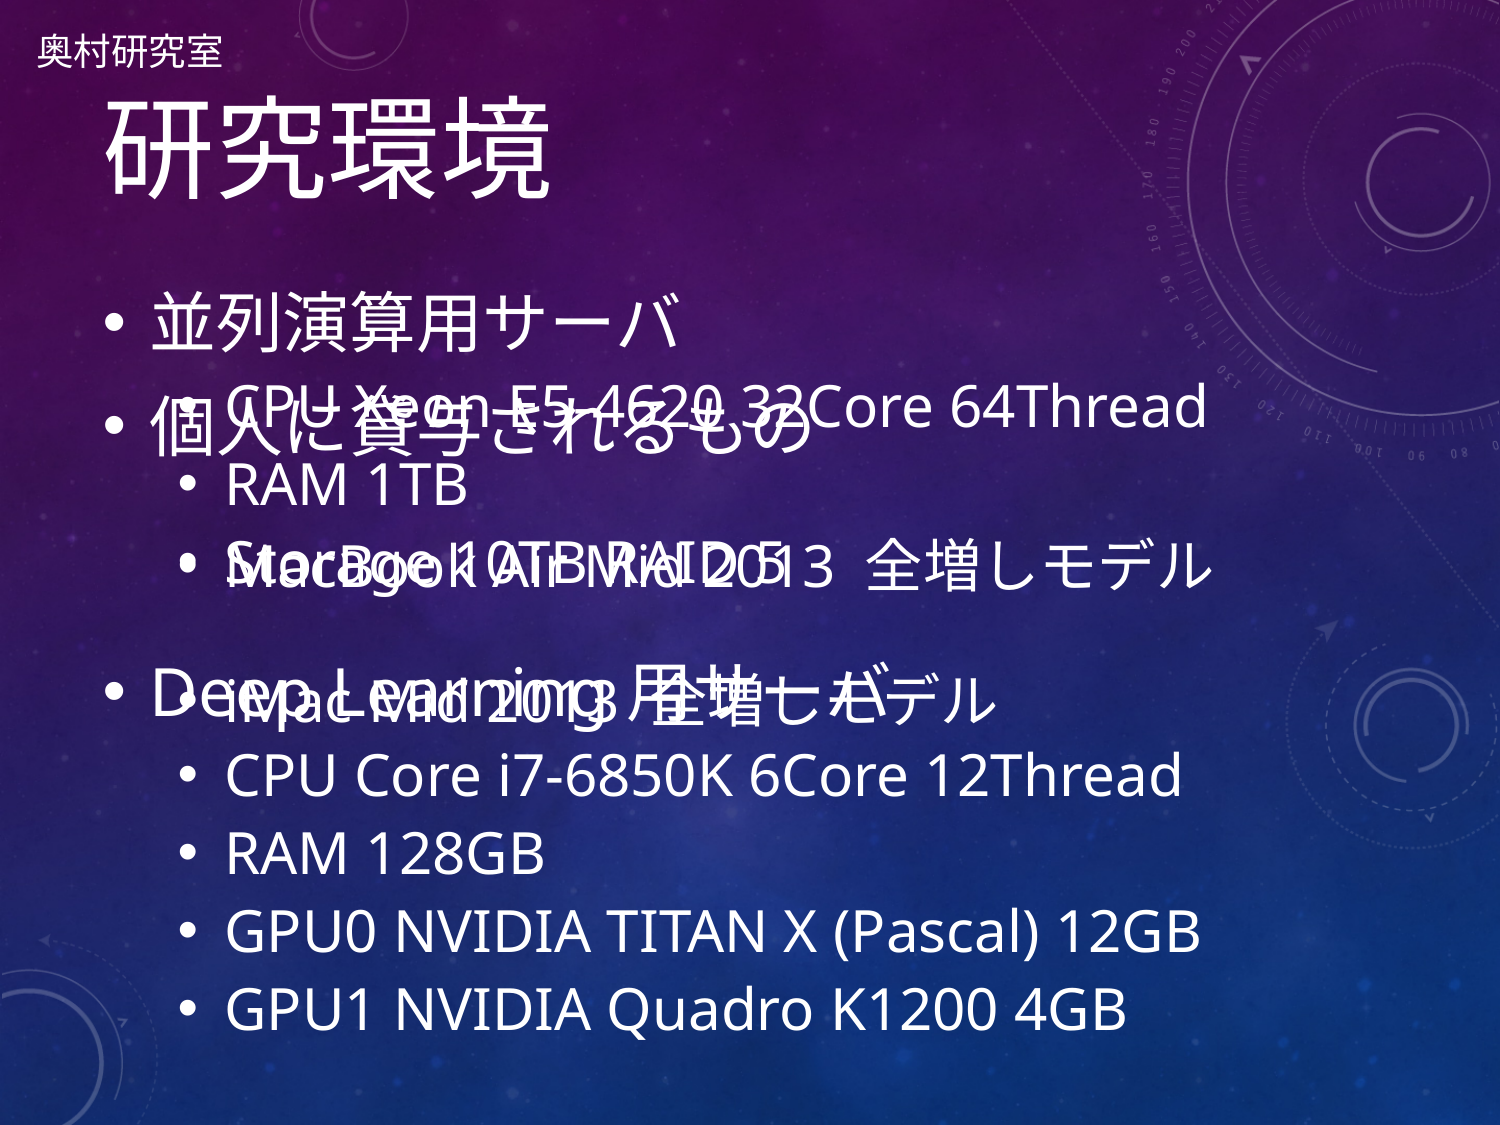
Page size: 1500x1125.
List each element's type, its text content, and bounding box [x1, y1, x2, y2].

title 研究環境 [87, 20, 1163, 161]
text_box 個人に貸与されるもの MacBook Air Mid 2013 全増しモデル iMac Mid 2013 全増しモデル [87, 161, 1500, 981]
text_box 奥村研究室 [21, 20, 242, 80]
list 並列演算用サーバ CPU Xeon E5-4620 32Core 64Thread RAM 1TB Storage 10TB RAID 5 Deep Learning用サーバ CPU Core i7-6850K 6Core 12Thread RAM 128GB GPU0 NVIDIA TITAN X (Pascal) 12GB GPU1 NVIDIA Quadro K1200 4GB [87, 981, 1500, 1083]
picture [0, 0, 1500, 1125]
